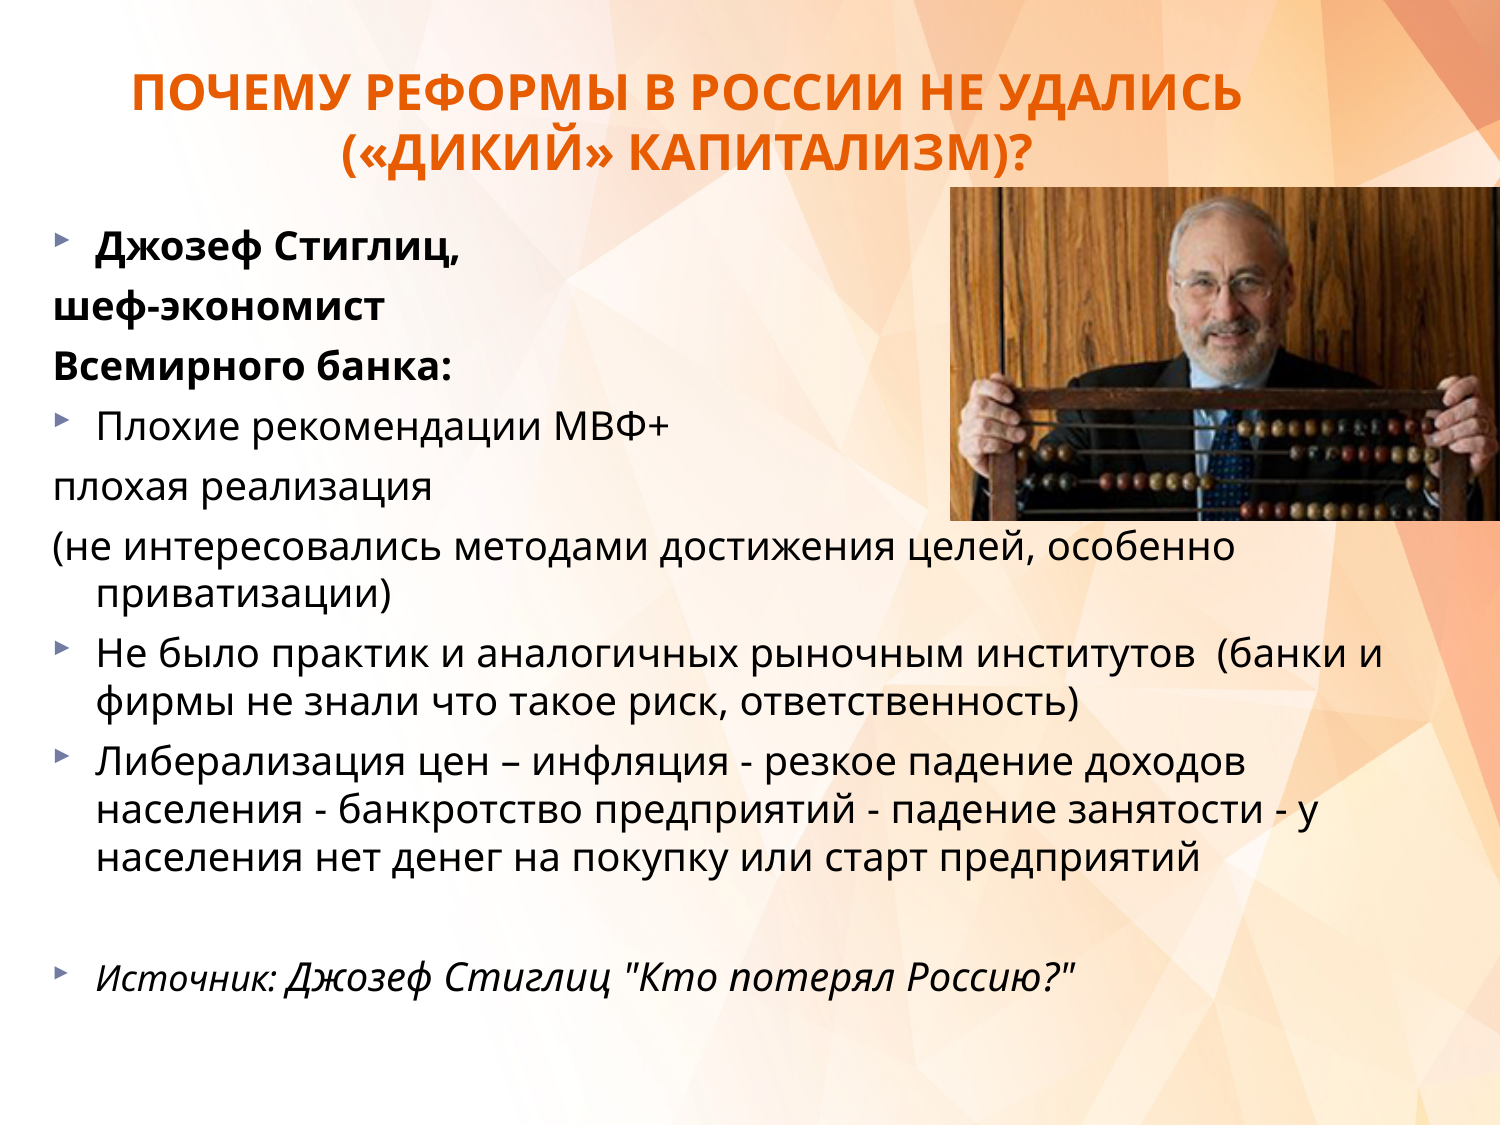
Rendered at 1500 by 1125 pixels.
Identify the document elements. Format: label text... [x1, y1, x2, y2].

list Джозеф Стиглиц, шеф-экономист Всемирного банка: Плохие рекомендации МВФ+ плохая реализация (не интересовались методами достижения целей, особенно приватизации) Не было практик и аналогичных рыночным институтов (банки и фирмы не знали что такое риск, ответственность) Либерализация цен – инфляция - резкое падение доходов населения - банкротство предприятий - падение занятости - у населения нет денег на покупку или старт предприятий Источник: Джозеф Стиглиц "Кто потерял Россию?" [37, 212, 1438, 1012]
picture [949, 187, 1500, 521]
title ПОЧЕМУ РЕФОРМЫ В РОССИИ НЕ УДАЛИСЬ («ДИКИЙ» КАПИТАЛИЗМ)? [75, 0, 1300, 188]
